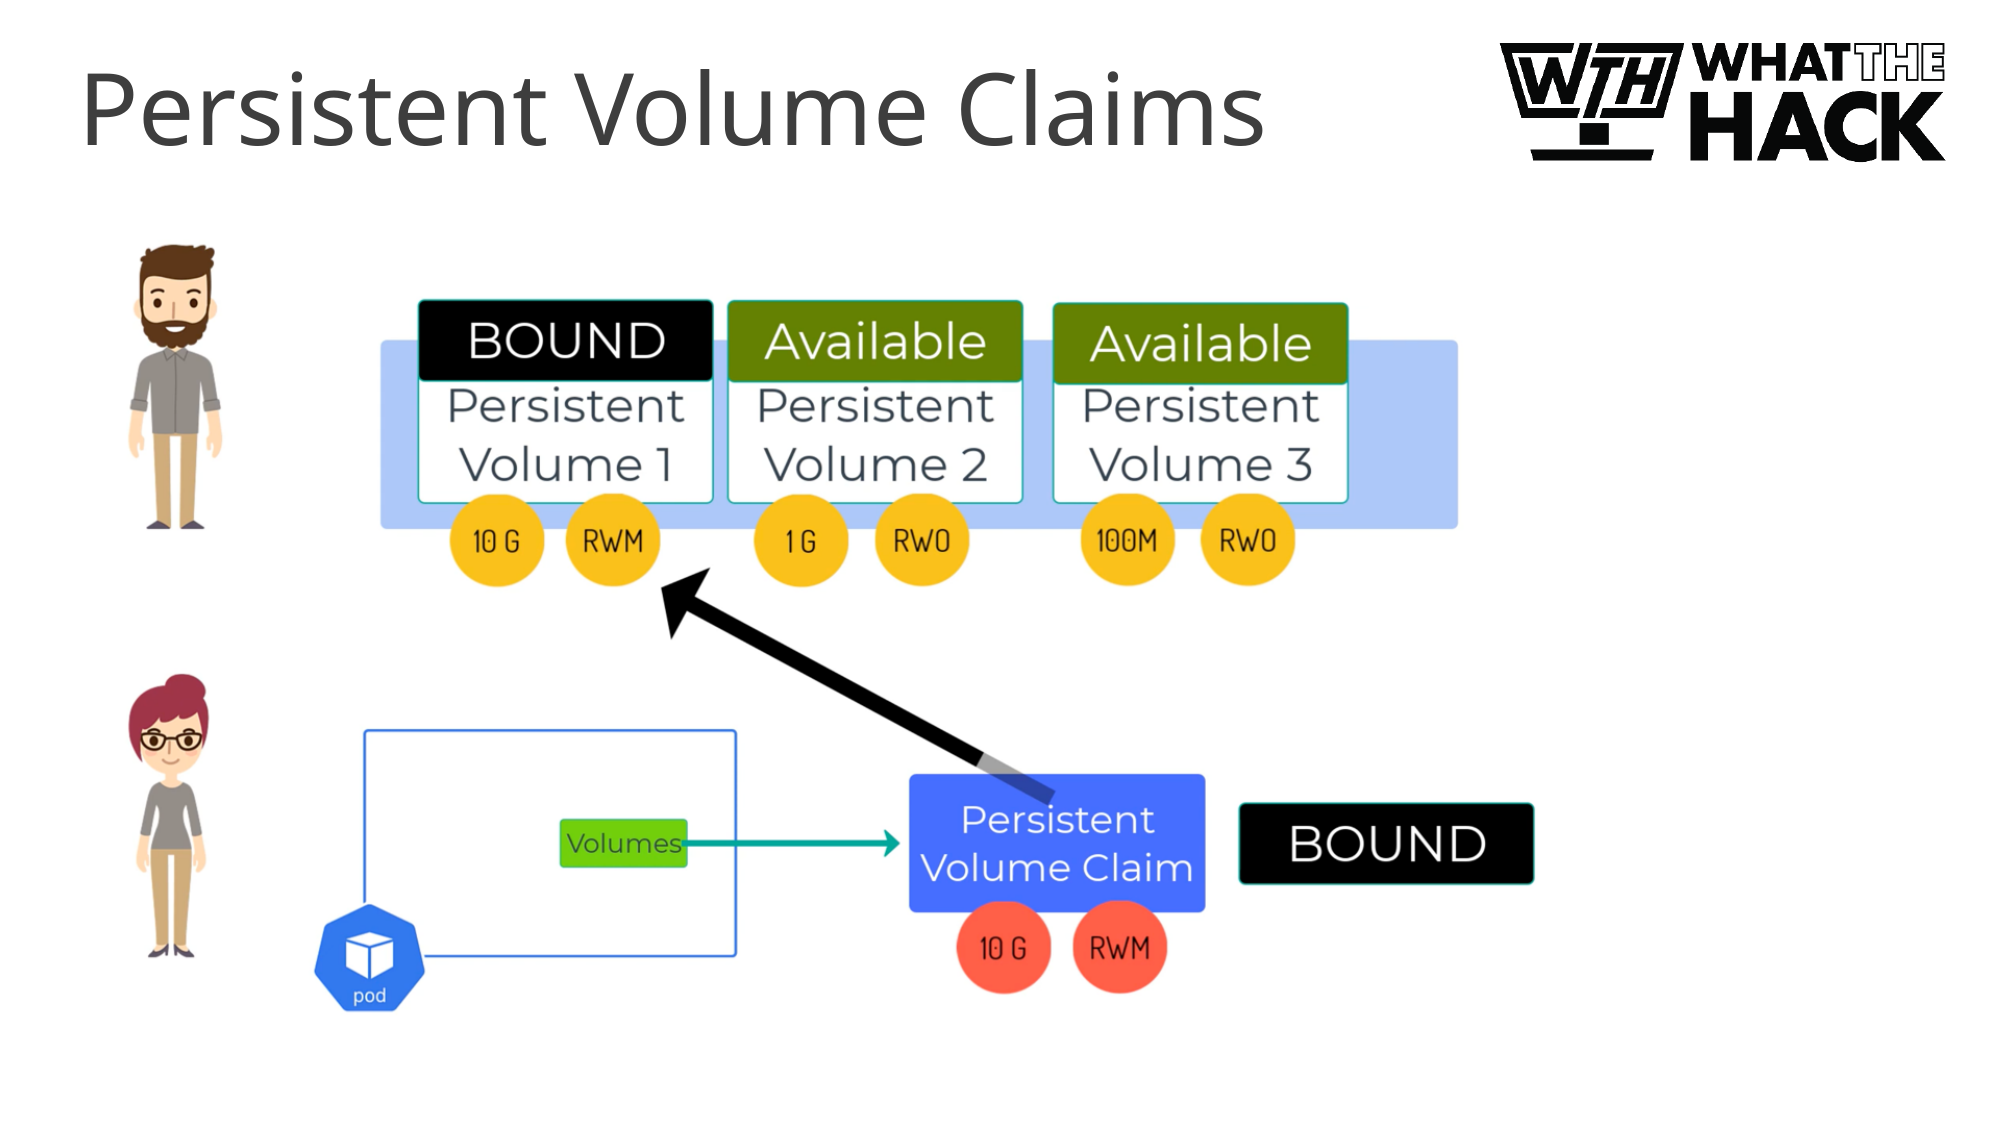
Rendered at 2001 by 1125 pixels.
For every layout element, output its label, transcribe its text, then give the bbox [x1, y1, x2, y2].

text_box Persistent Volume Claims [78, 59, 1426, 168]
picture [70, 0, 2000, 1053]
